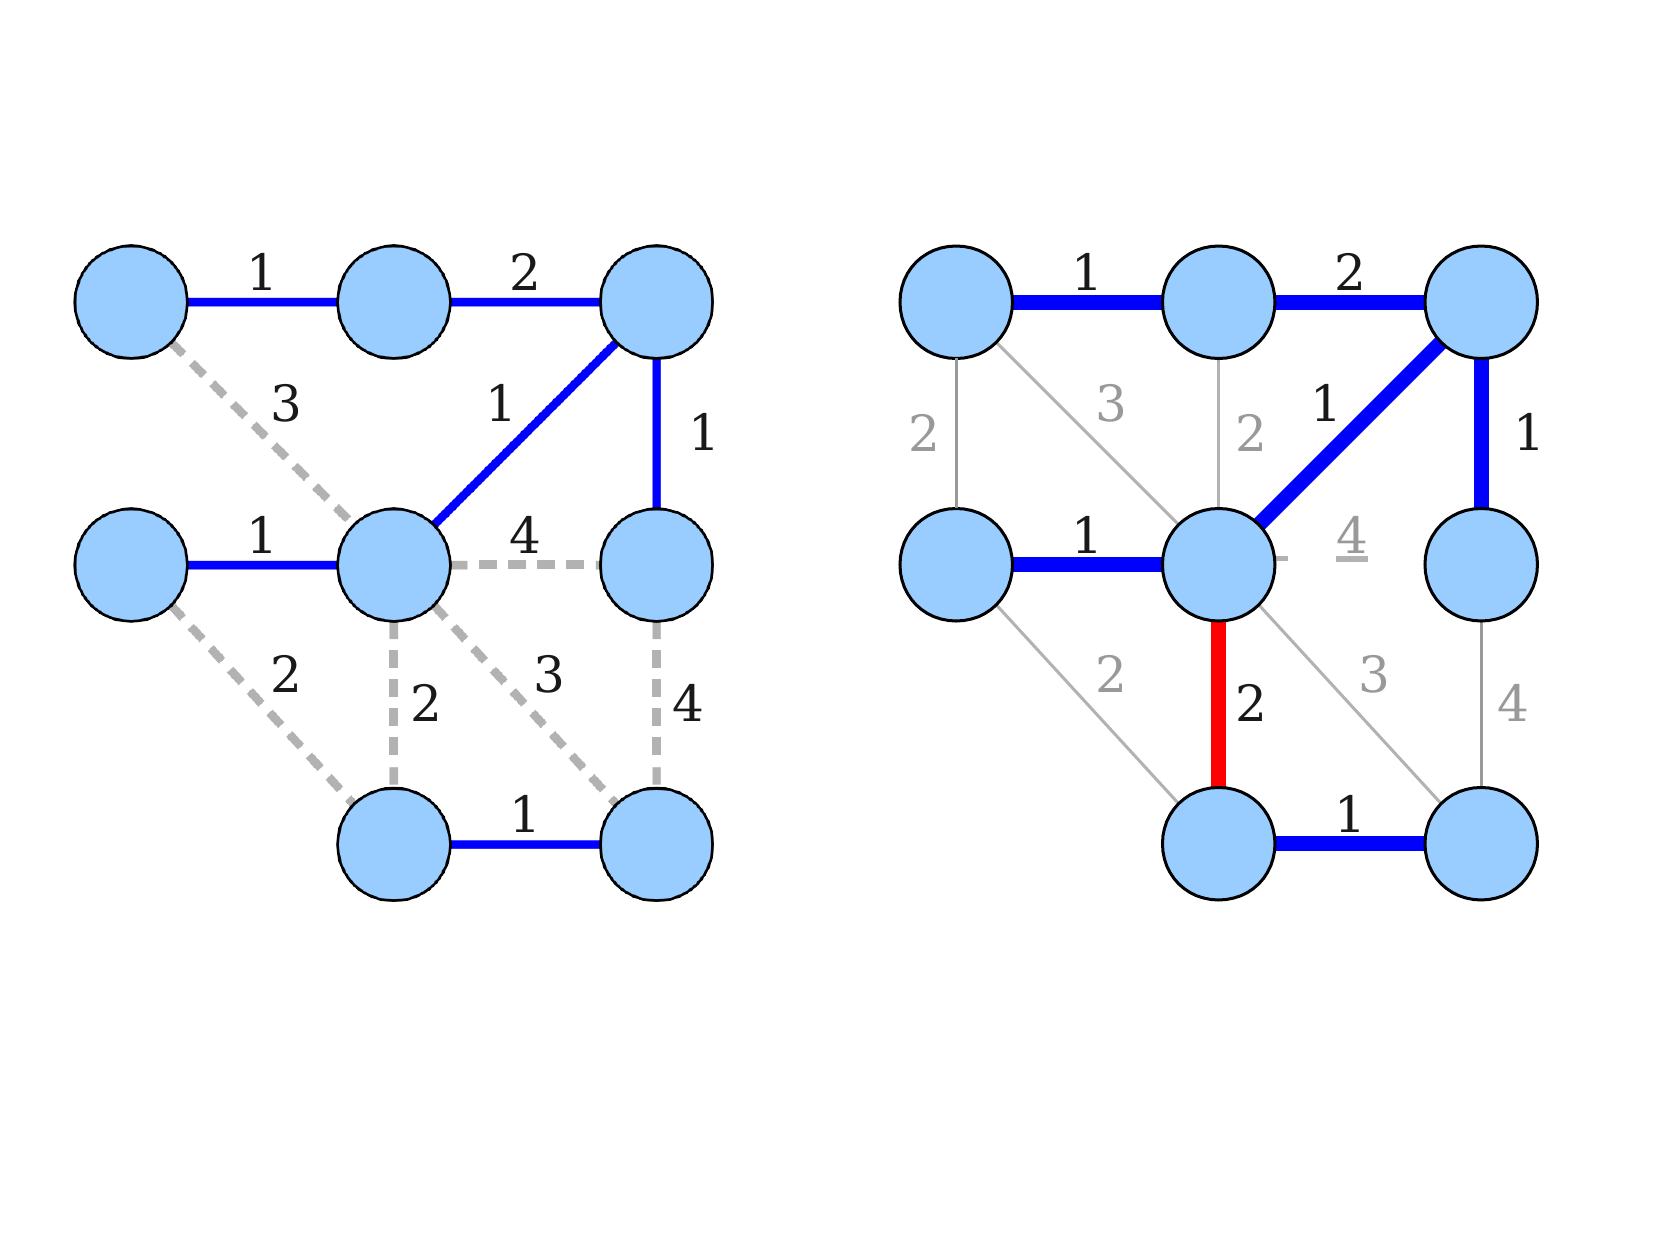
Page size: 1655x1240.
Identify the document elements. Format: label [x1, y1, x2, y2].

text_box [1495, 669, 1532, 732]
text_box [73, 238, 723, 902]
text_box [906, 398, 943, 461]
text_box [1069, 238, 1106, 301]
text_box [1332, 238, 1369, 301]
text_box [1511, 398, 1548, 461]
text_box [900, 246, 1538, 901]
